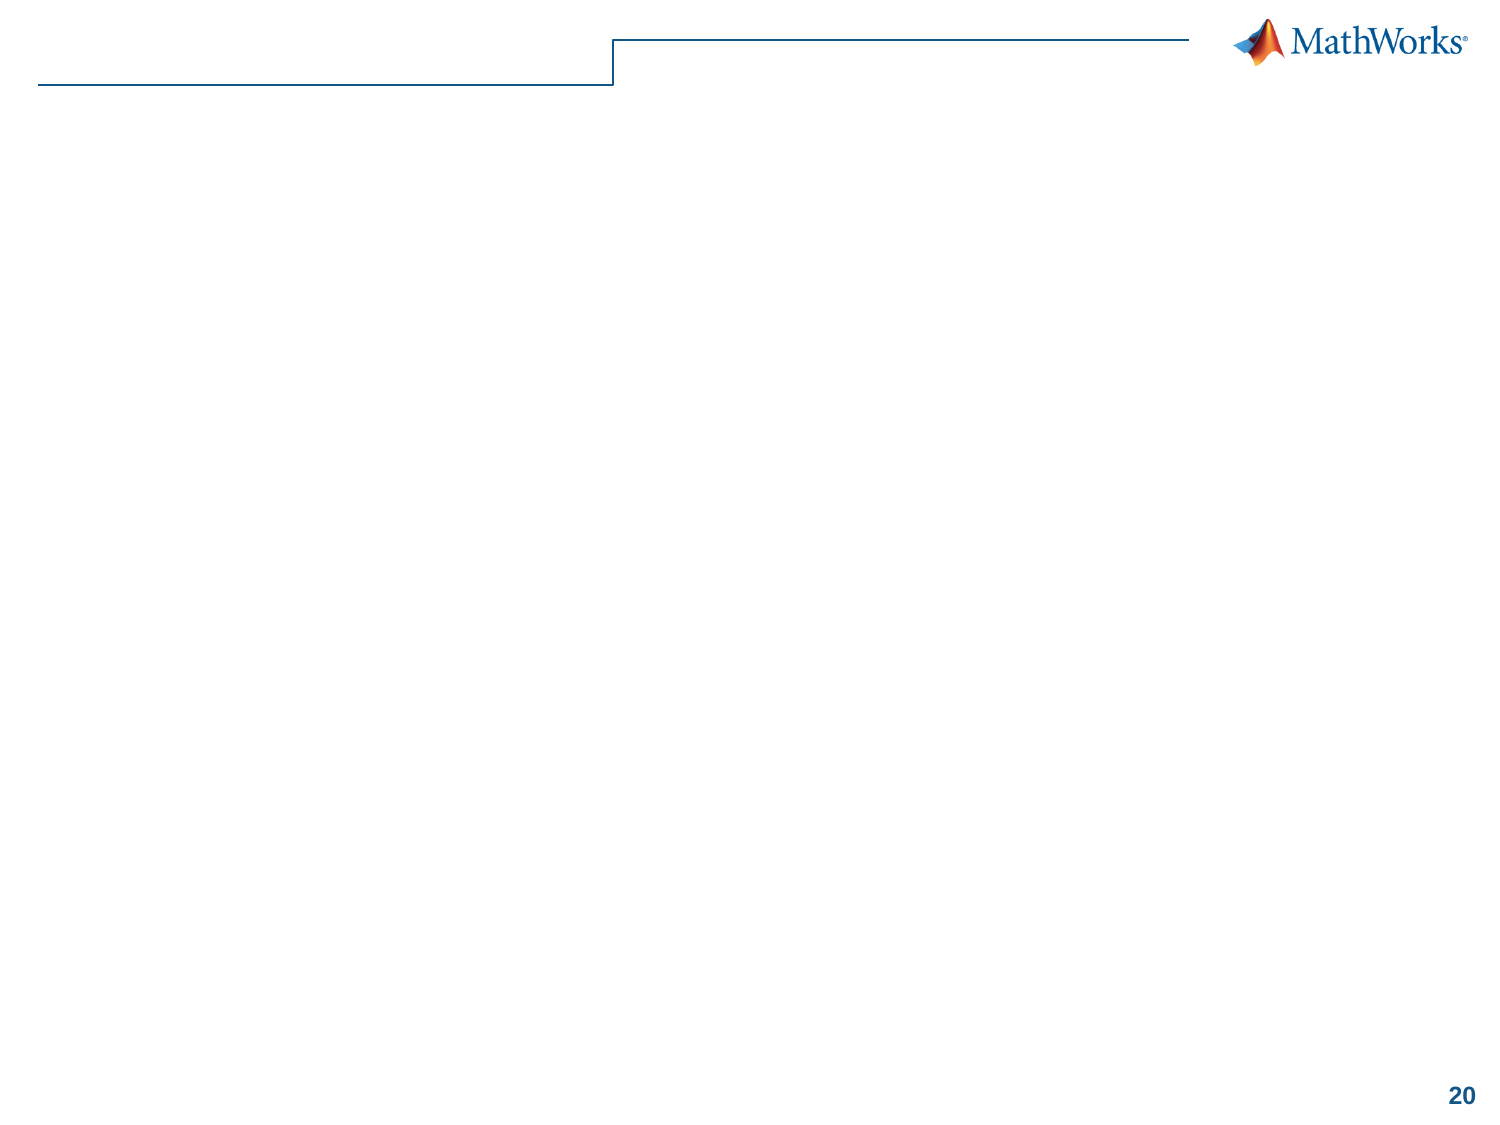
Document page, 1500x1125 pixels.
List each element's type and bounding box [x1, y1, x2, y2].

picture [1226, 7, 1483, 78]
